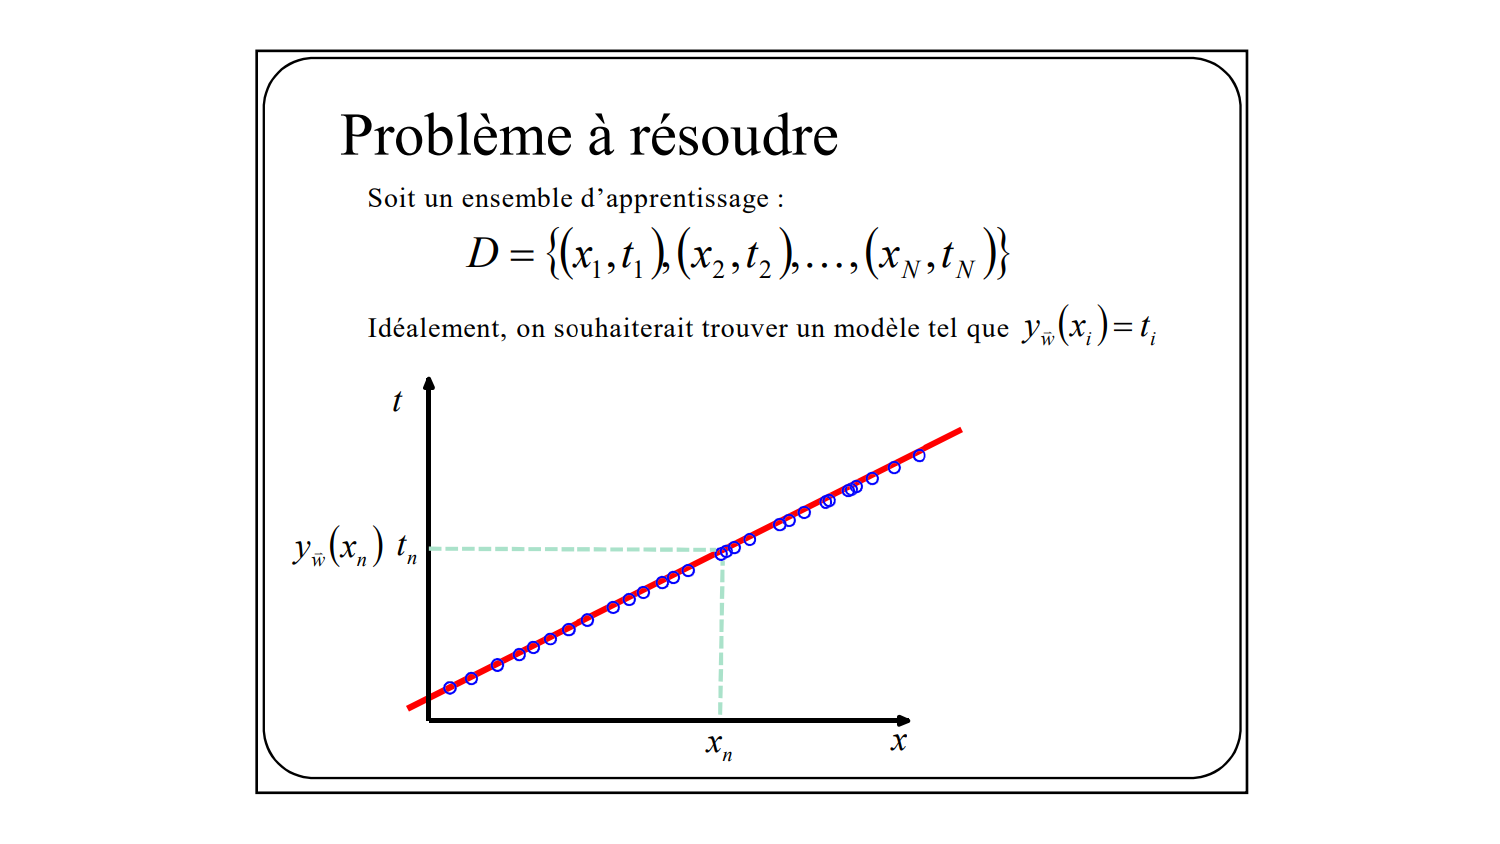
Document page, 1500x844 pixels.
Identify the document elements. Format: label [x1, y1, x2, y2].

picture [229, 24, 1271, 819]
